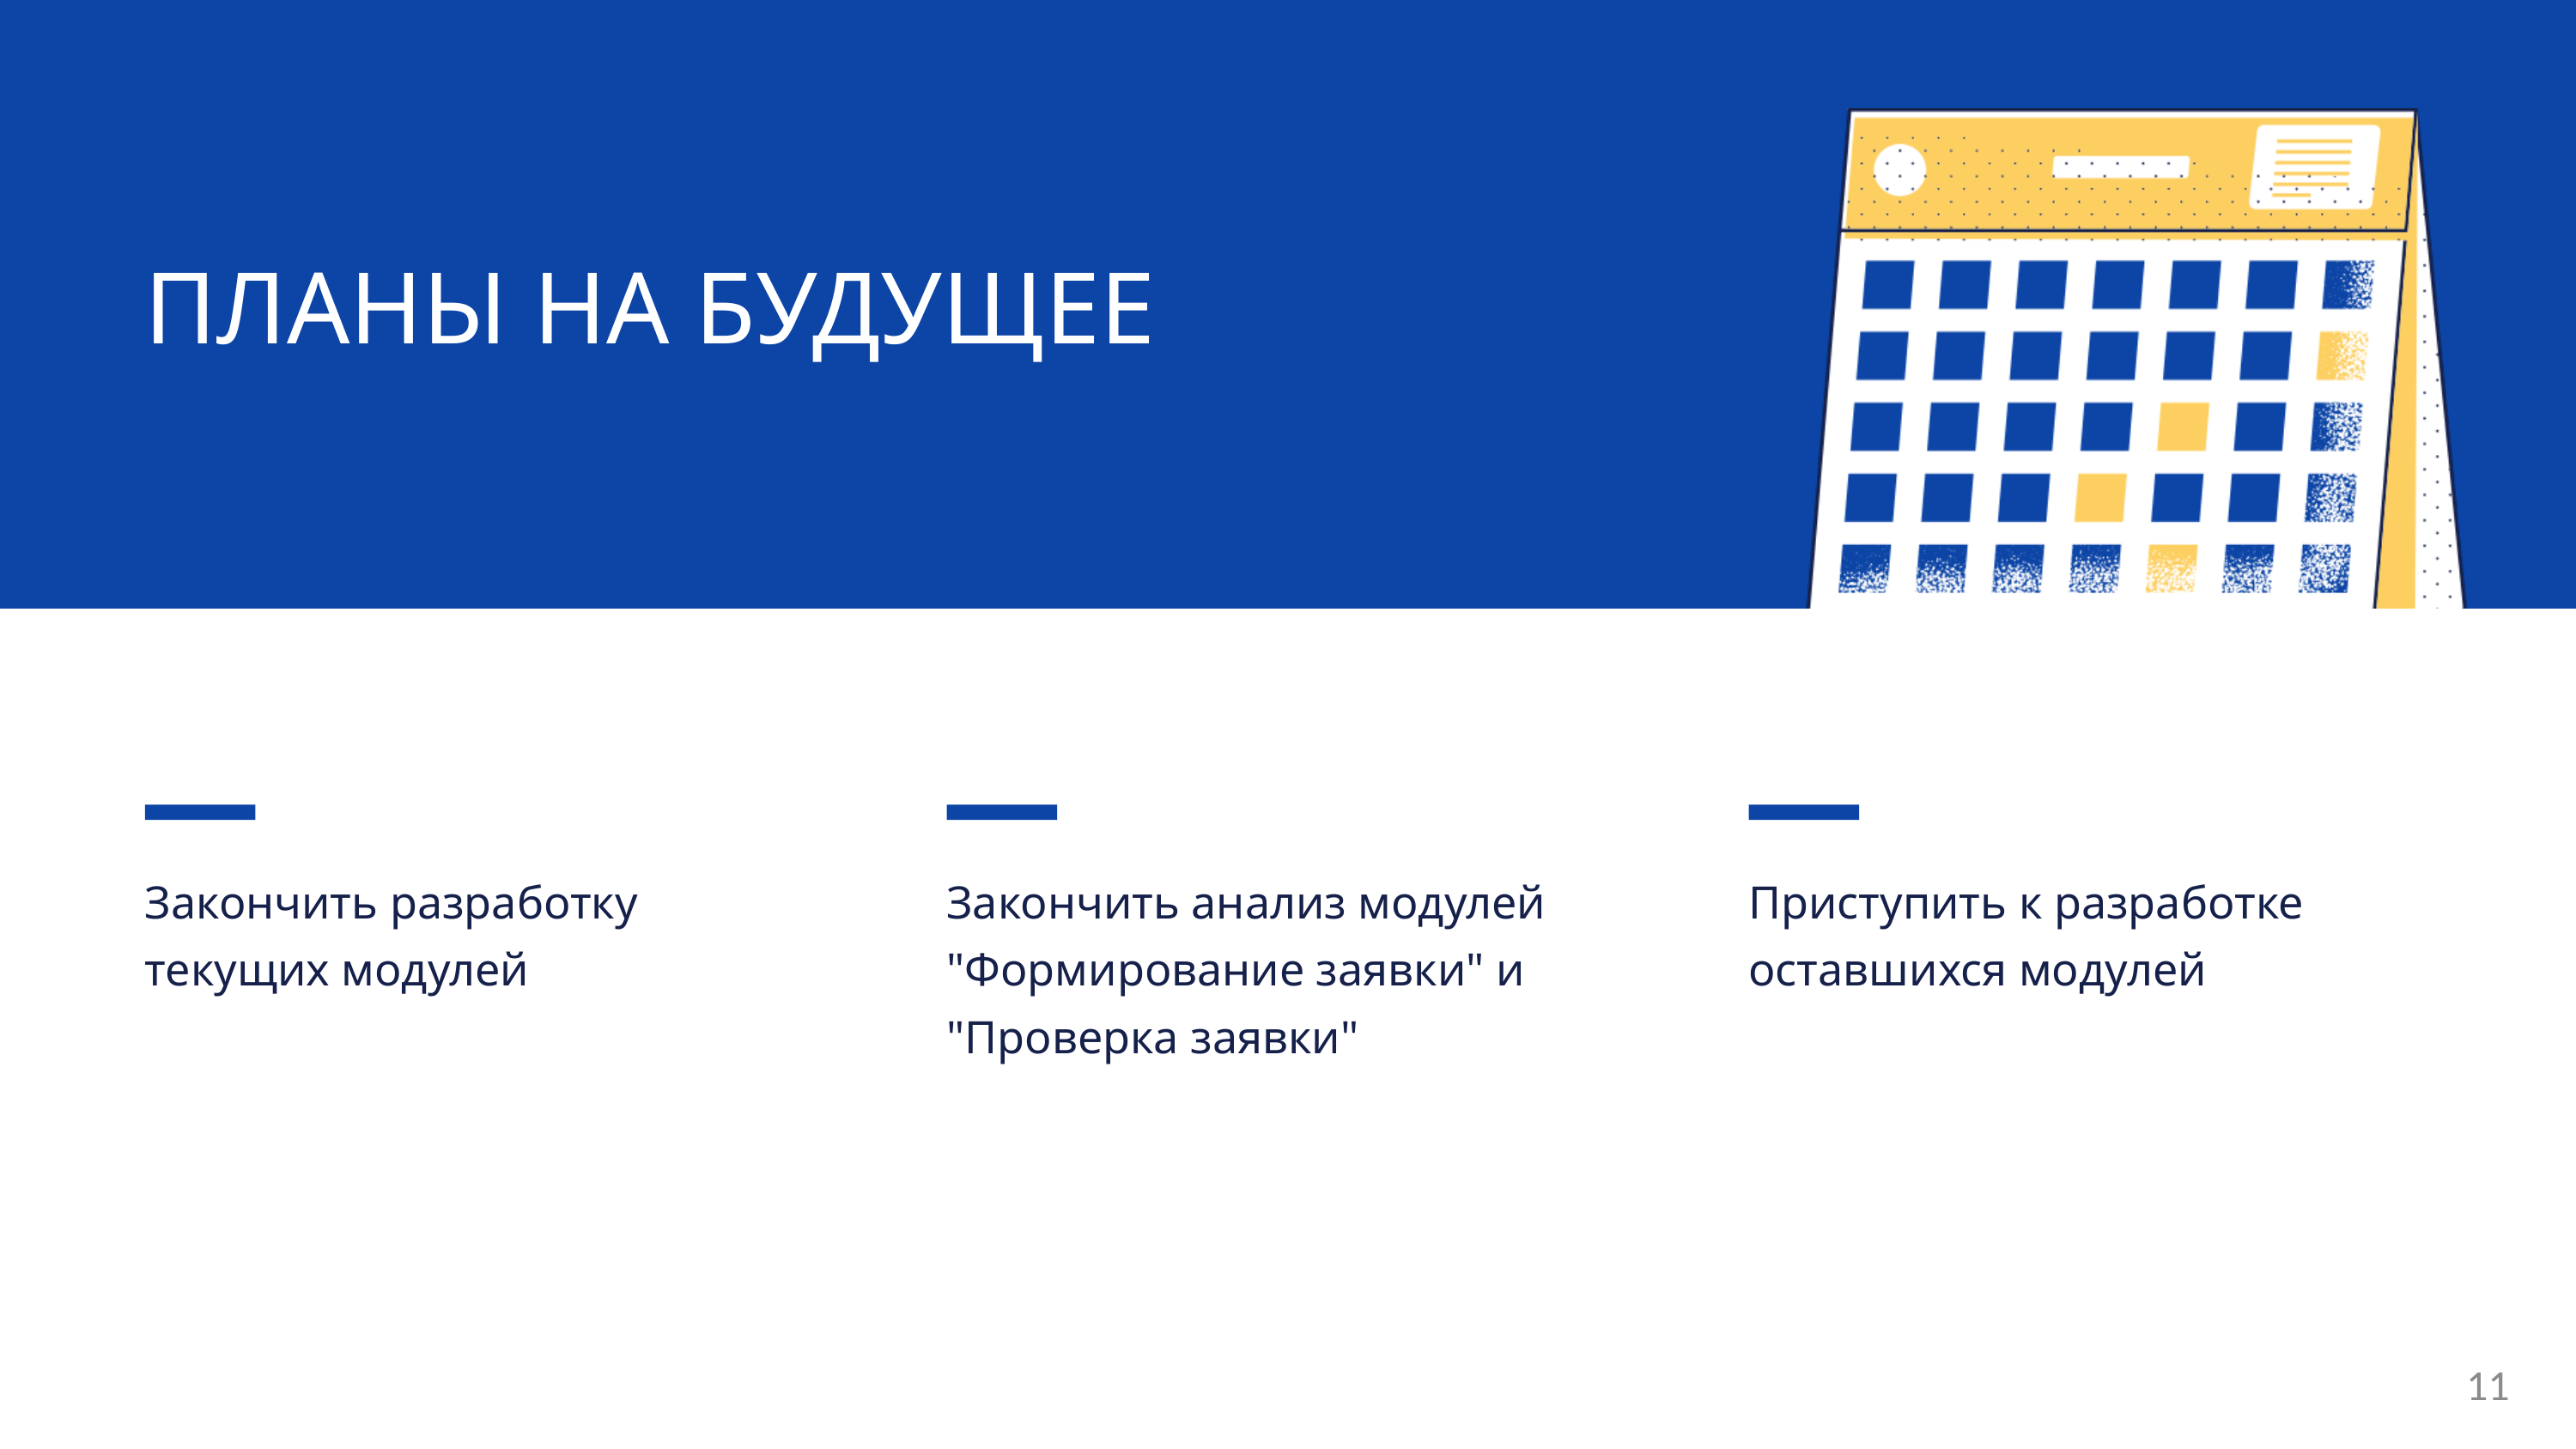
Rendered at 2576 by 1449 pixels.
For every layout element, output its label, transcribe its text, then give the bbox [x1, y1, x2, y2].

picture [1718, 108, 2556, 609]
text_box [946, 804, 1630, 1121]
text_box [1748, 804, 2432, 1056]
text_box ПЛАНЫ НА БУДУЩЕЕ [144, 244, 1668, 364]
text_box [0, 0, 2576, 609]
slide_number 11 [2221, 1357, 2523, 1410]
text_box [144, 804, 828, 1056]
